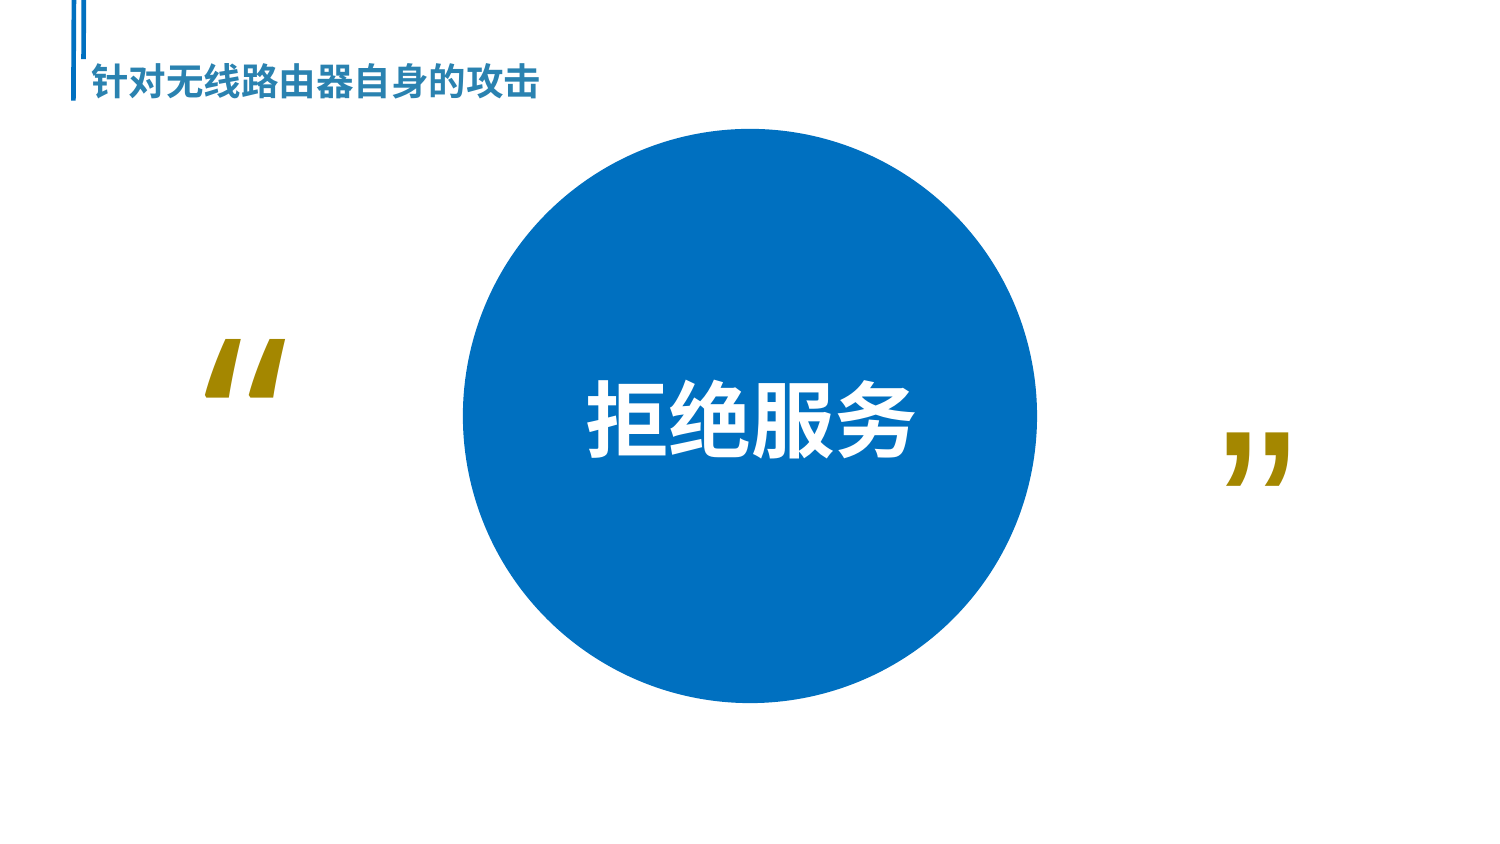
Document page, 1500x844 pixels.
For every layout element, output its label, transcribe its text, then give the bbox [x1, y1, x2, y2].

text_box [187, 128, 1313, 704]
title 针对无线路由器自身的攻击 [76, 50, 1427, 111]
